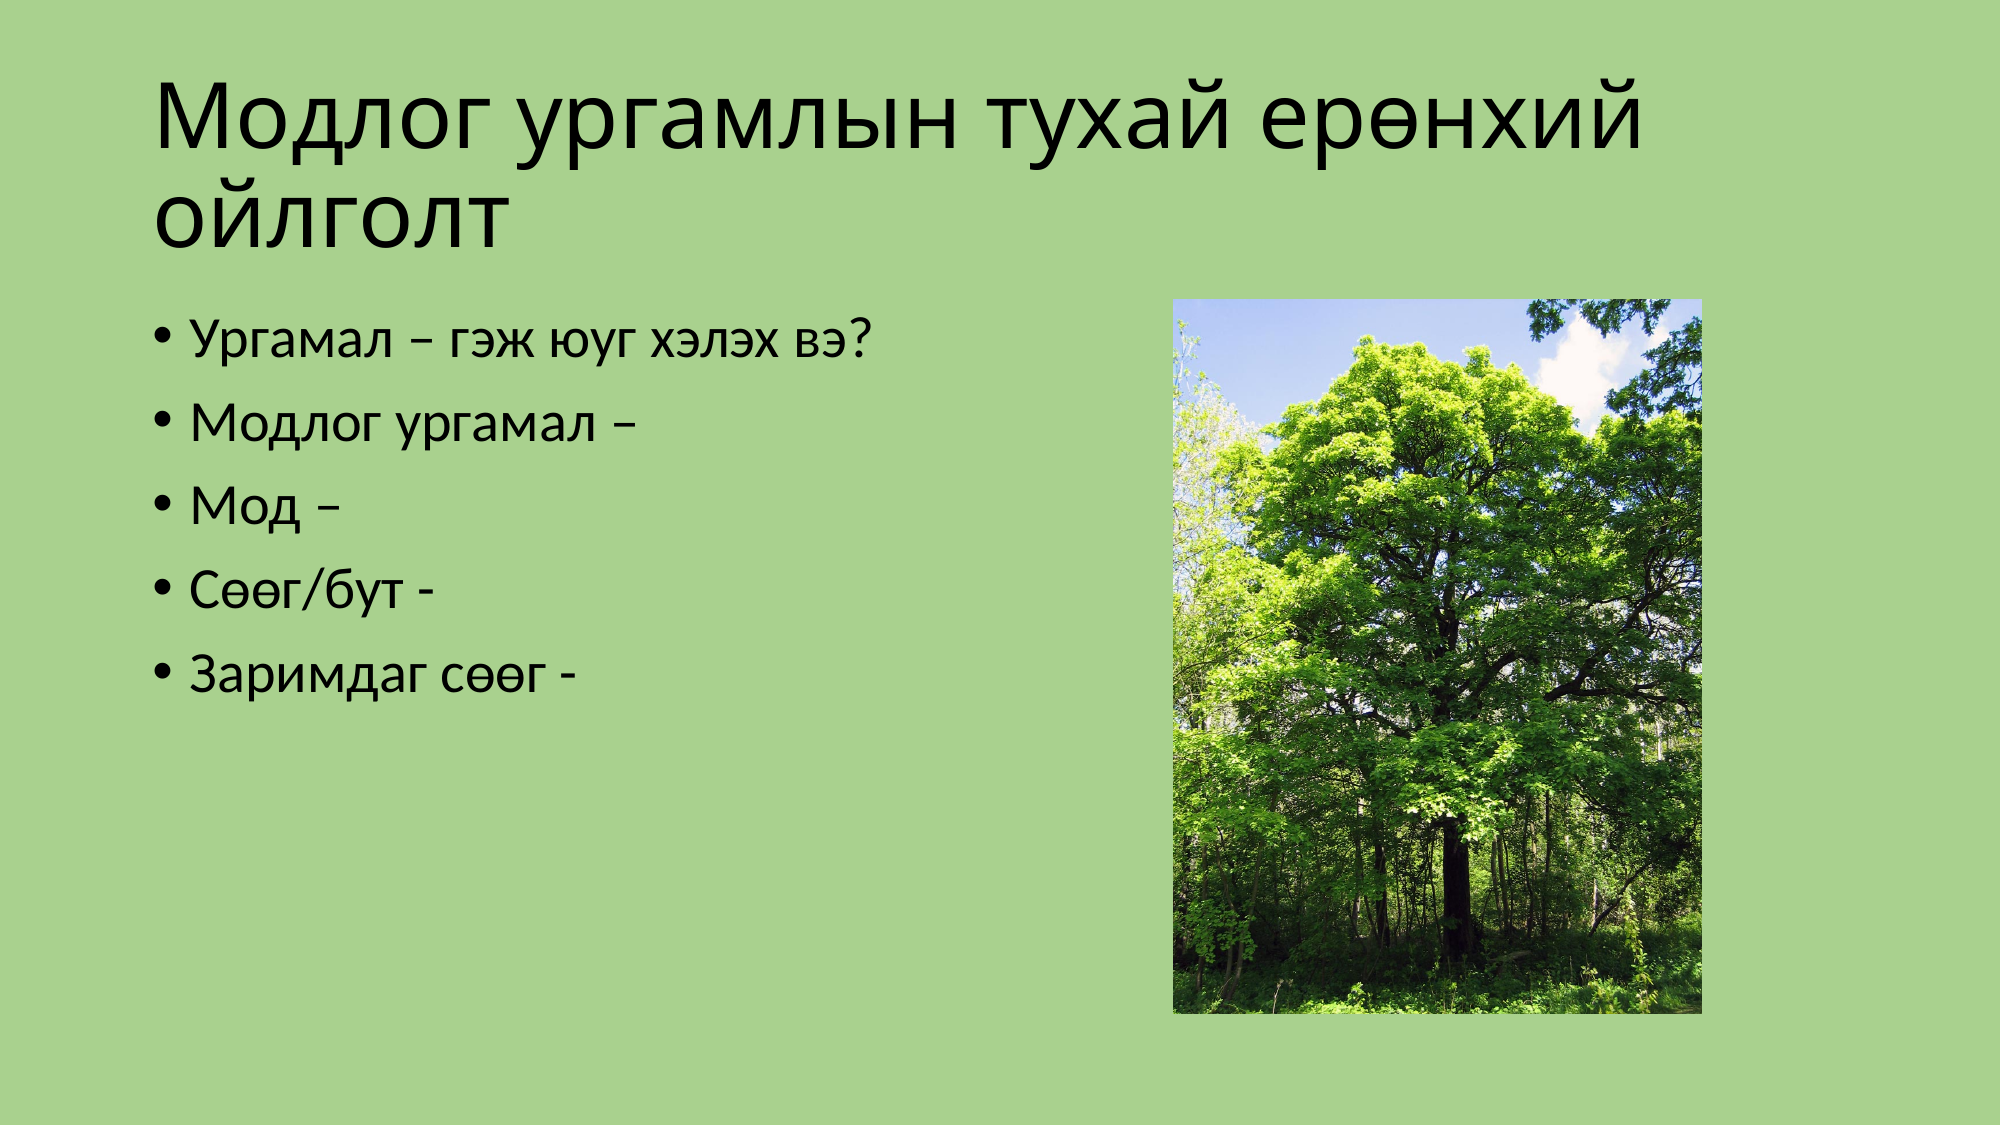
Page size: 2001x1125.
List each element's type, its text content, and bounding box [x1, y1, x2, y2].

list Ургамал – гэж юуг хэлэх вэ? Модлог ургамал – Мод – Сөөг/бут - Заримдаг сөөг - [137, 299, 1125, 1014]
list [1173, 299, 1702, 1014]
title Модлог ургамлын тухай ерөнхий ойлголт [137, 59, 1863, 278]
